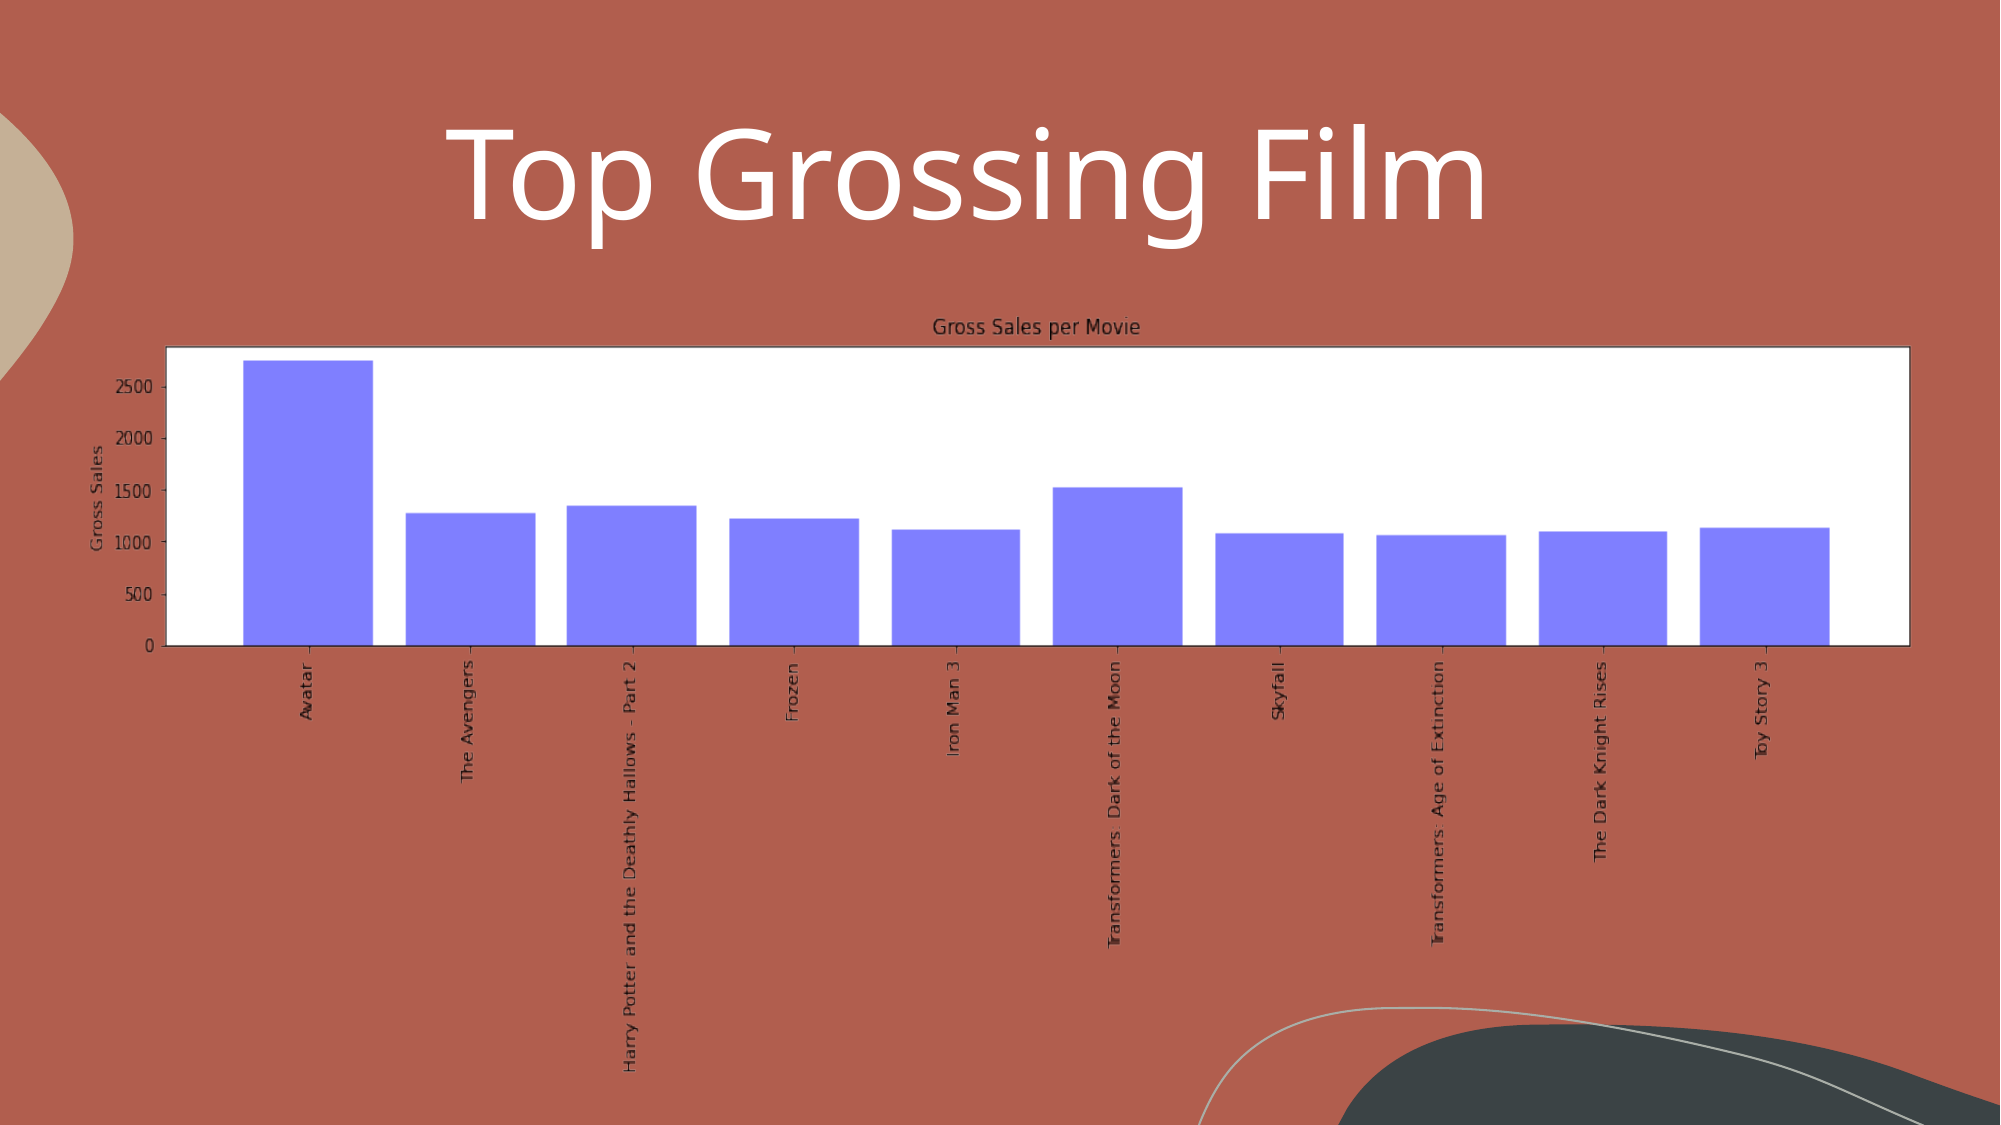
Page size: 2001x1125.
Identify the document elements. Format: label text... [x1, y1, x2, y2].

title Top Grossing Film [0, 54, 2000, 305]
picture [81, 304, 1919, 1085]
